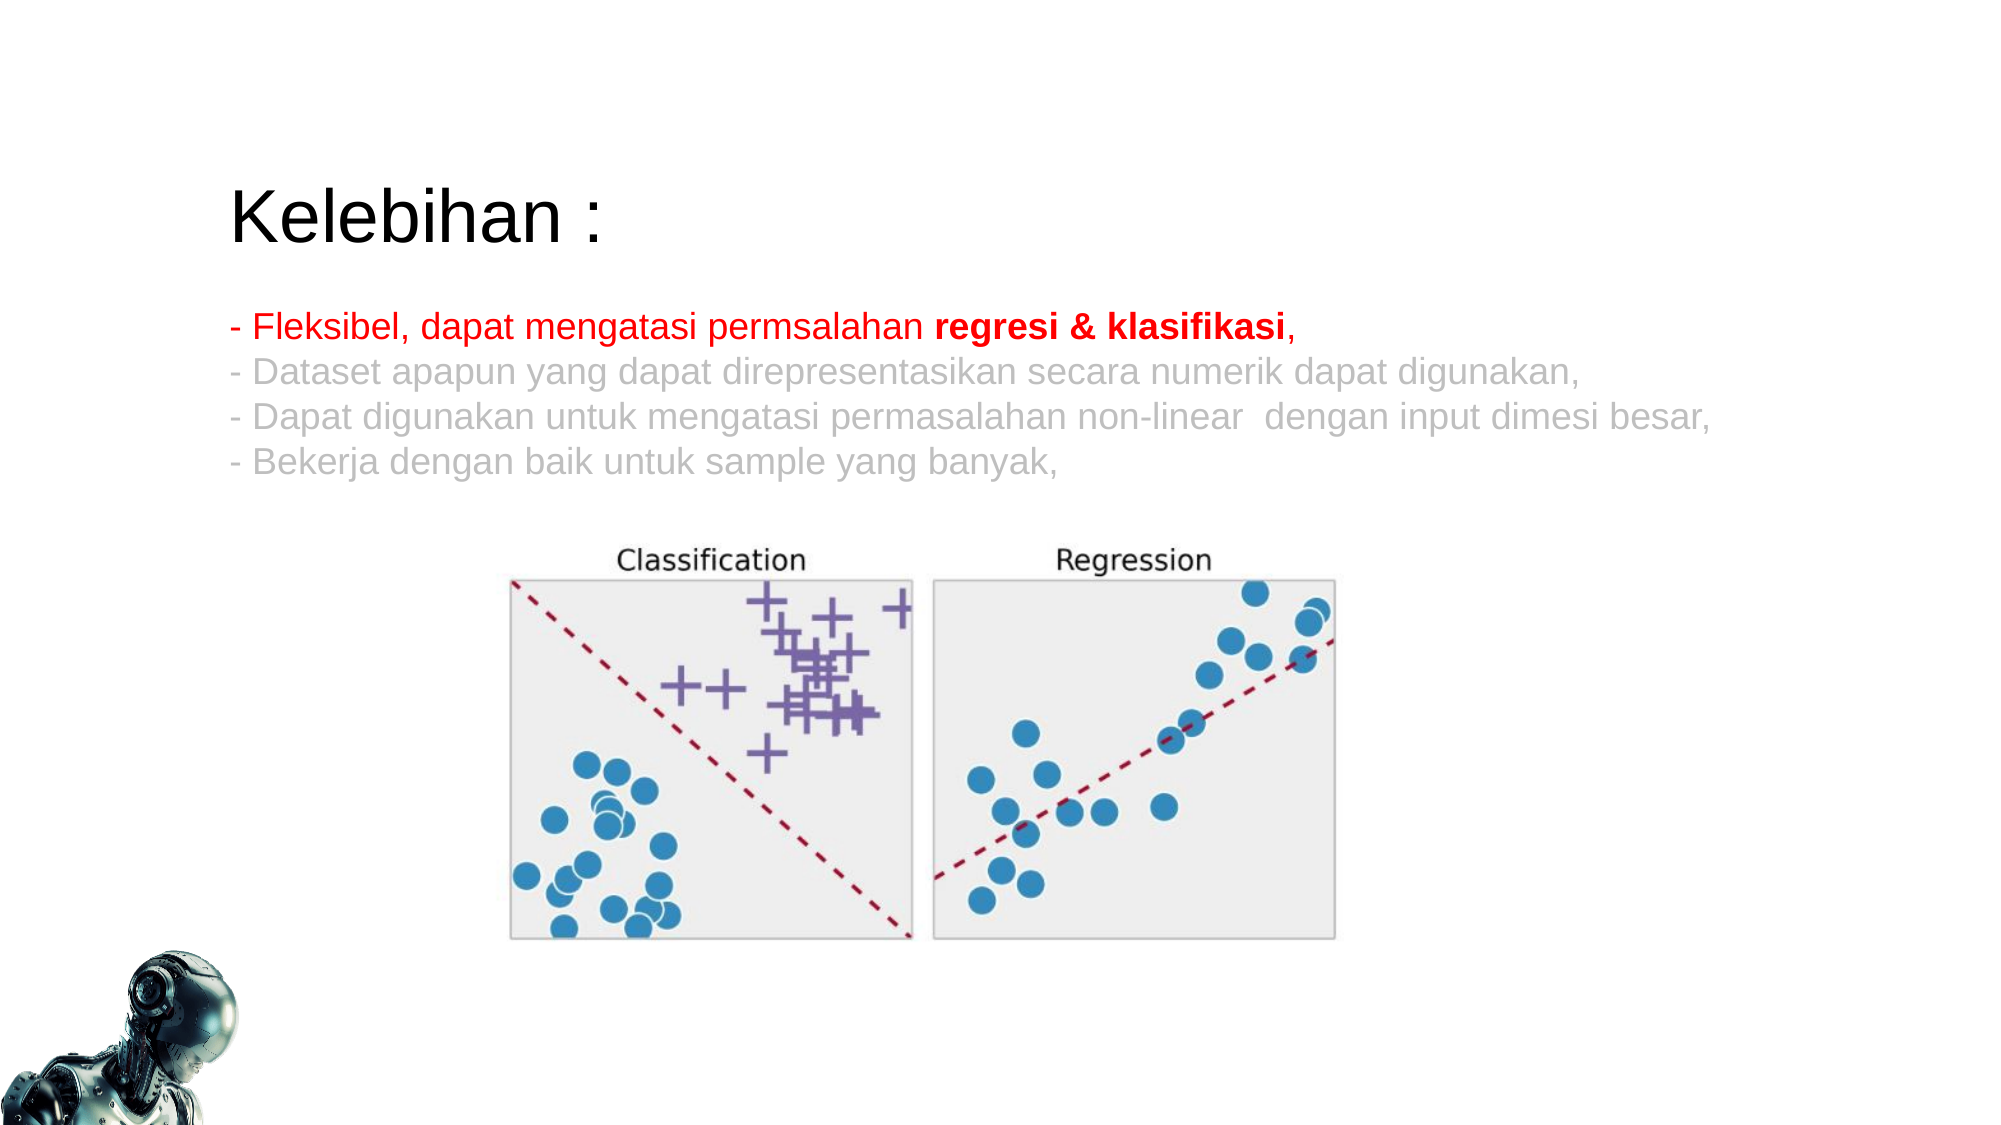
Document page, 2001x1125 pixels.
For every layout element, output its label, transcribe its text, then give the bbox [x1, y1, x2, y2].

text_box Kelebihan : - Fleksibel, dapat mengatasi permsalahan regresi & klasifikasi, - Dataset apapun yang dapat direpresentasikan secara numerik dapat digunakan, - Dapat digunakan untuk mengatasi permasalahan non-linear dengan input dimesi besar, - Bekerja dengan baik untuk sample yang banyak, [214, 159, 1805, 490]
picture [0, 950, 241, 1125]
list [456, 492, 1363, 958]
